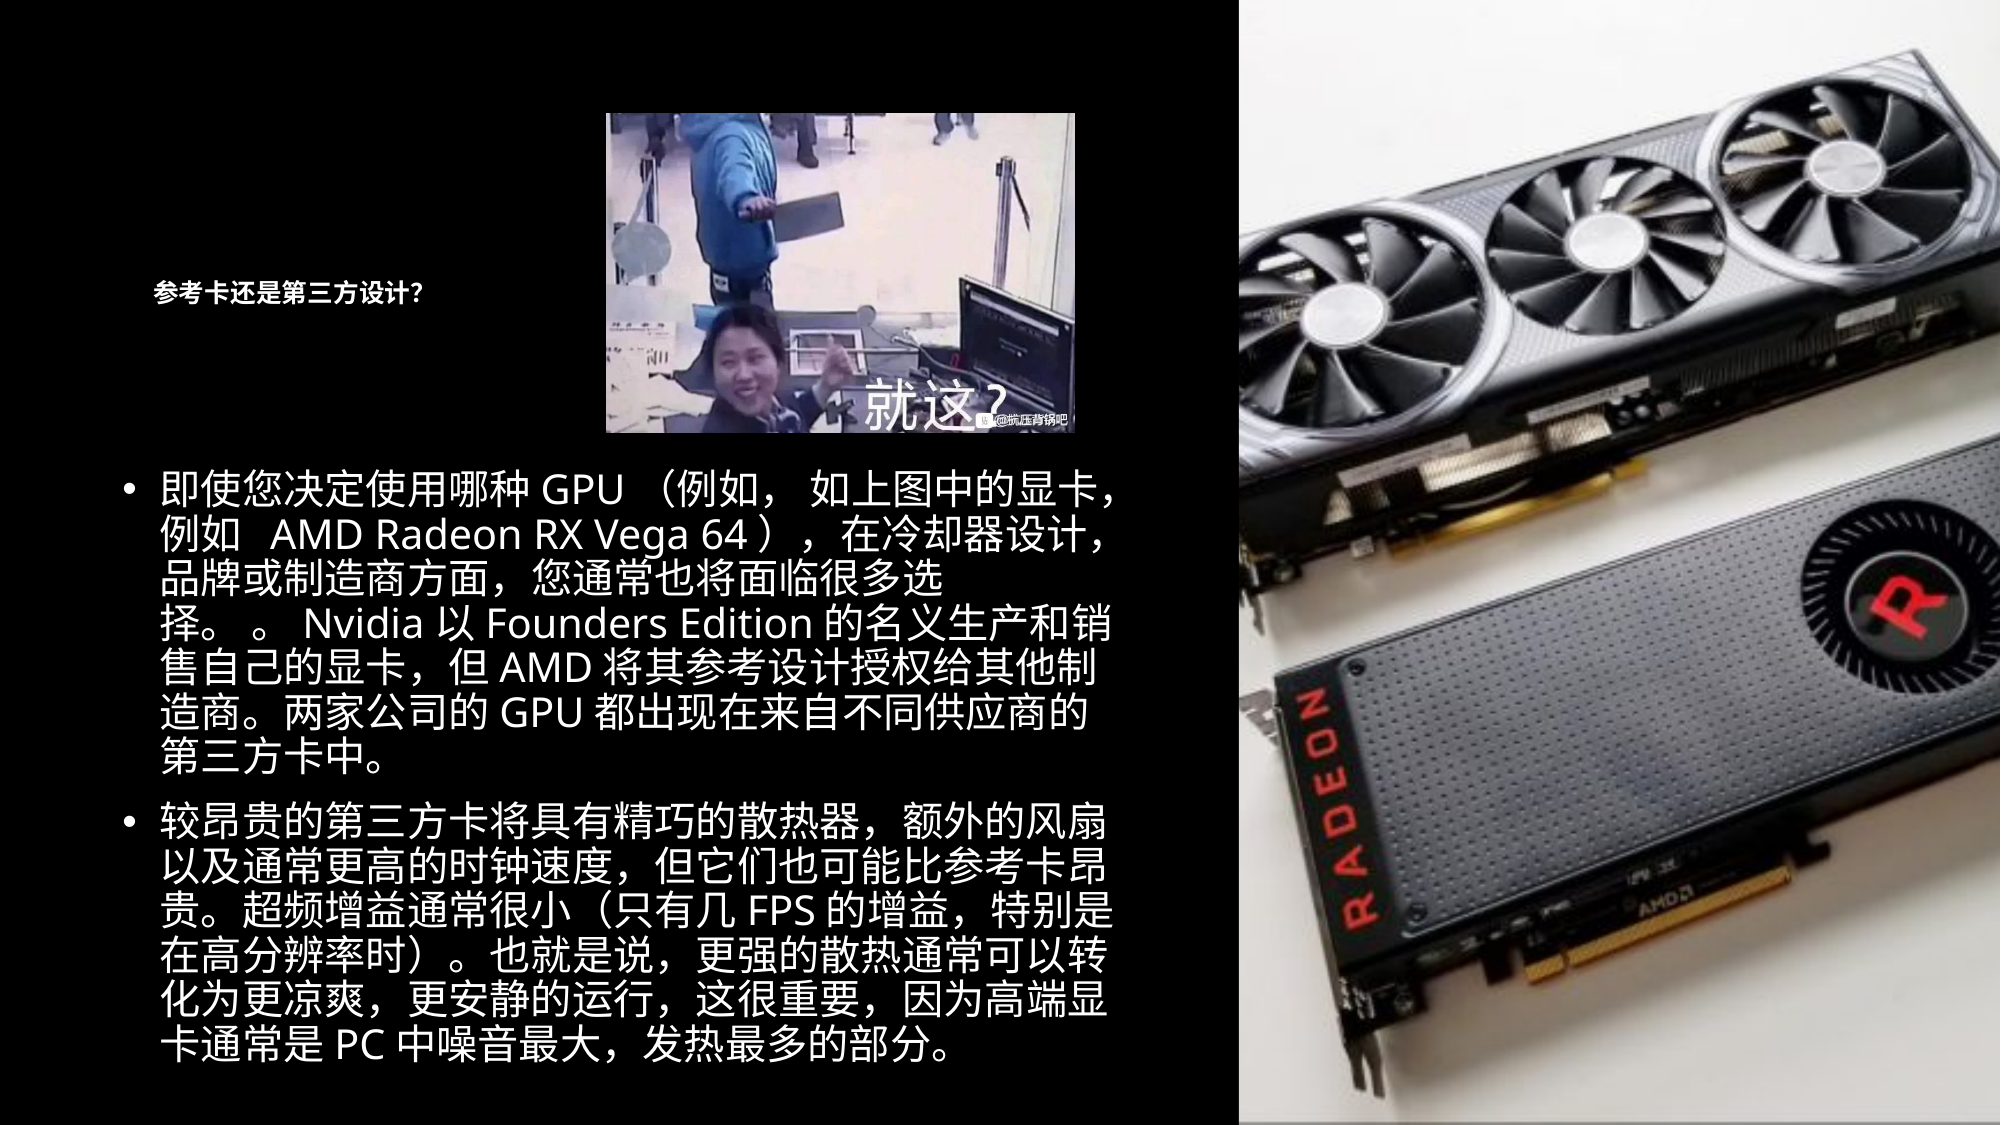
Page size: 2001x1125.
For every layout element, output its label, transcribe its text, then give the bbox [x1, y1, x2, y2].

picture [606, 113, 1075, 433]
list 即使您决定使用哪种GPU（例如， 如上图中的显卡，例如 AMD Radeon RX Vega 64），在冷却器设计，品牌或制造商方面，您通常也将面临很多选择。 。Nvidia以Founders Edition的名义生产和销售自己的显卡，但AMD将其参考设计授权给其他制造商。两家公司的GPU都出现在来自不同供应商的第三方卡中。 较昂贵的第三方卡将具有精巧的散热器，额外的风扇以及通常更高的时钟速度，但它们也可能比参考卡昂贵。超频增益通常很小（只有几FPS的增益，特别是在高分辨率时）。也就是说，更强的散热通常可以转化为更凉爽，更安静的运行，这很重要，因为高端显卡通常是PC中噪音最大，发热最多的部分。 [107, 461, 1134, 1095]
picture [1238, 0, 2000, 1125]
title 参考卡还是第三方设计？ [138, 273, 606, 375]
